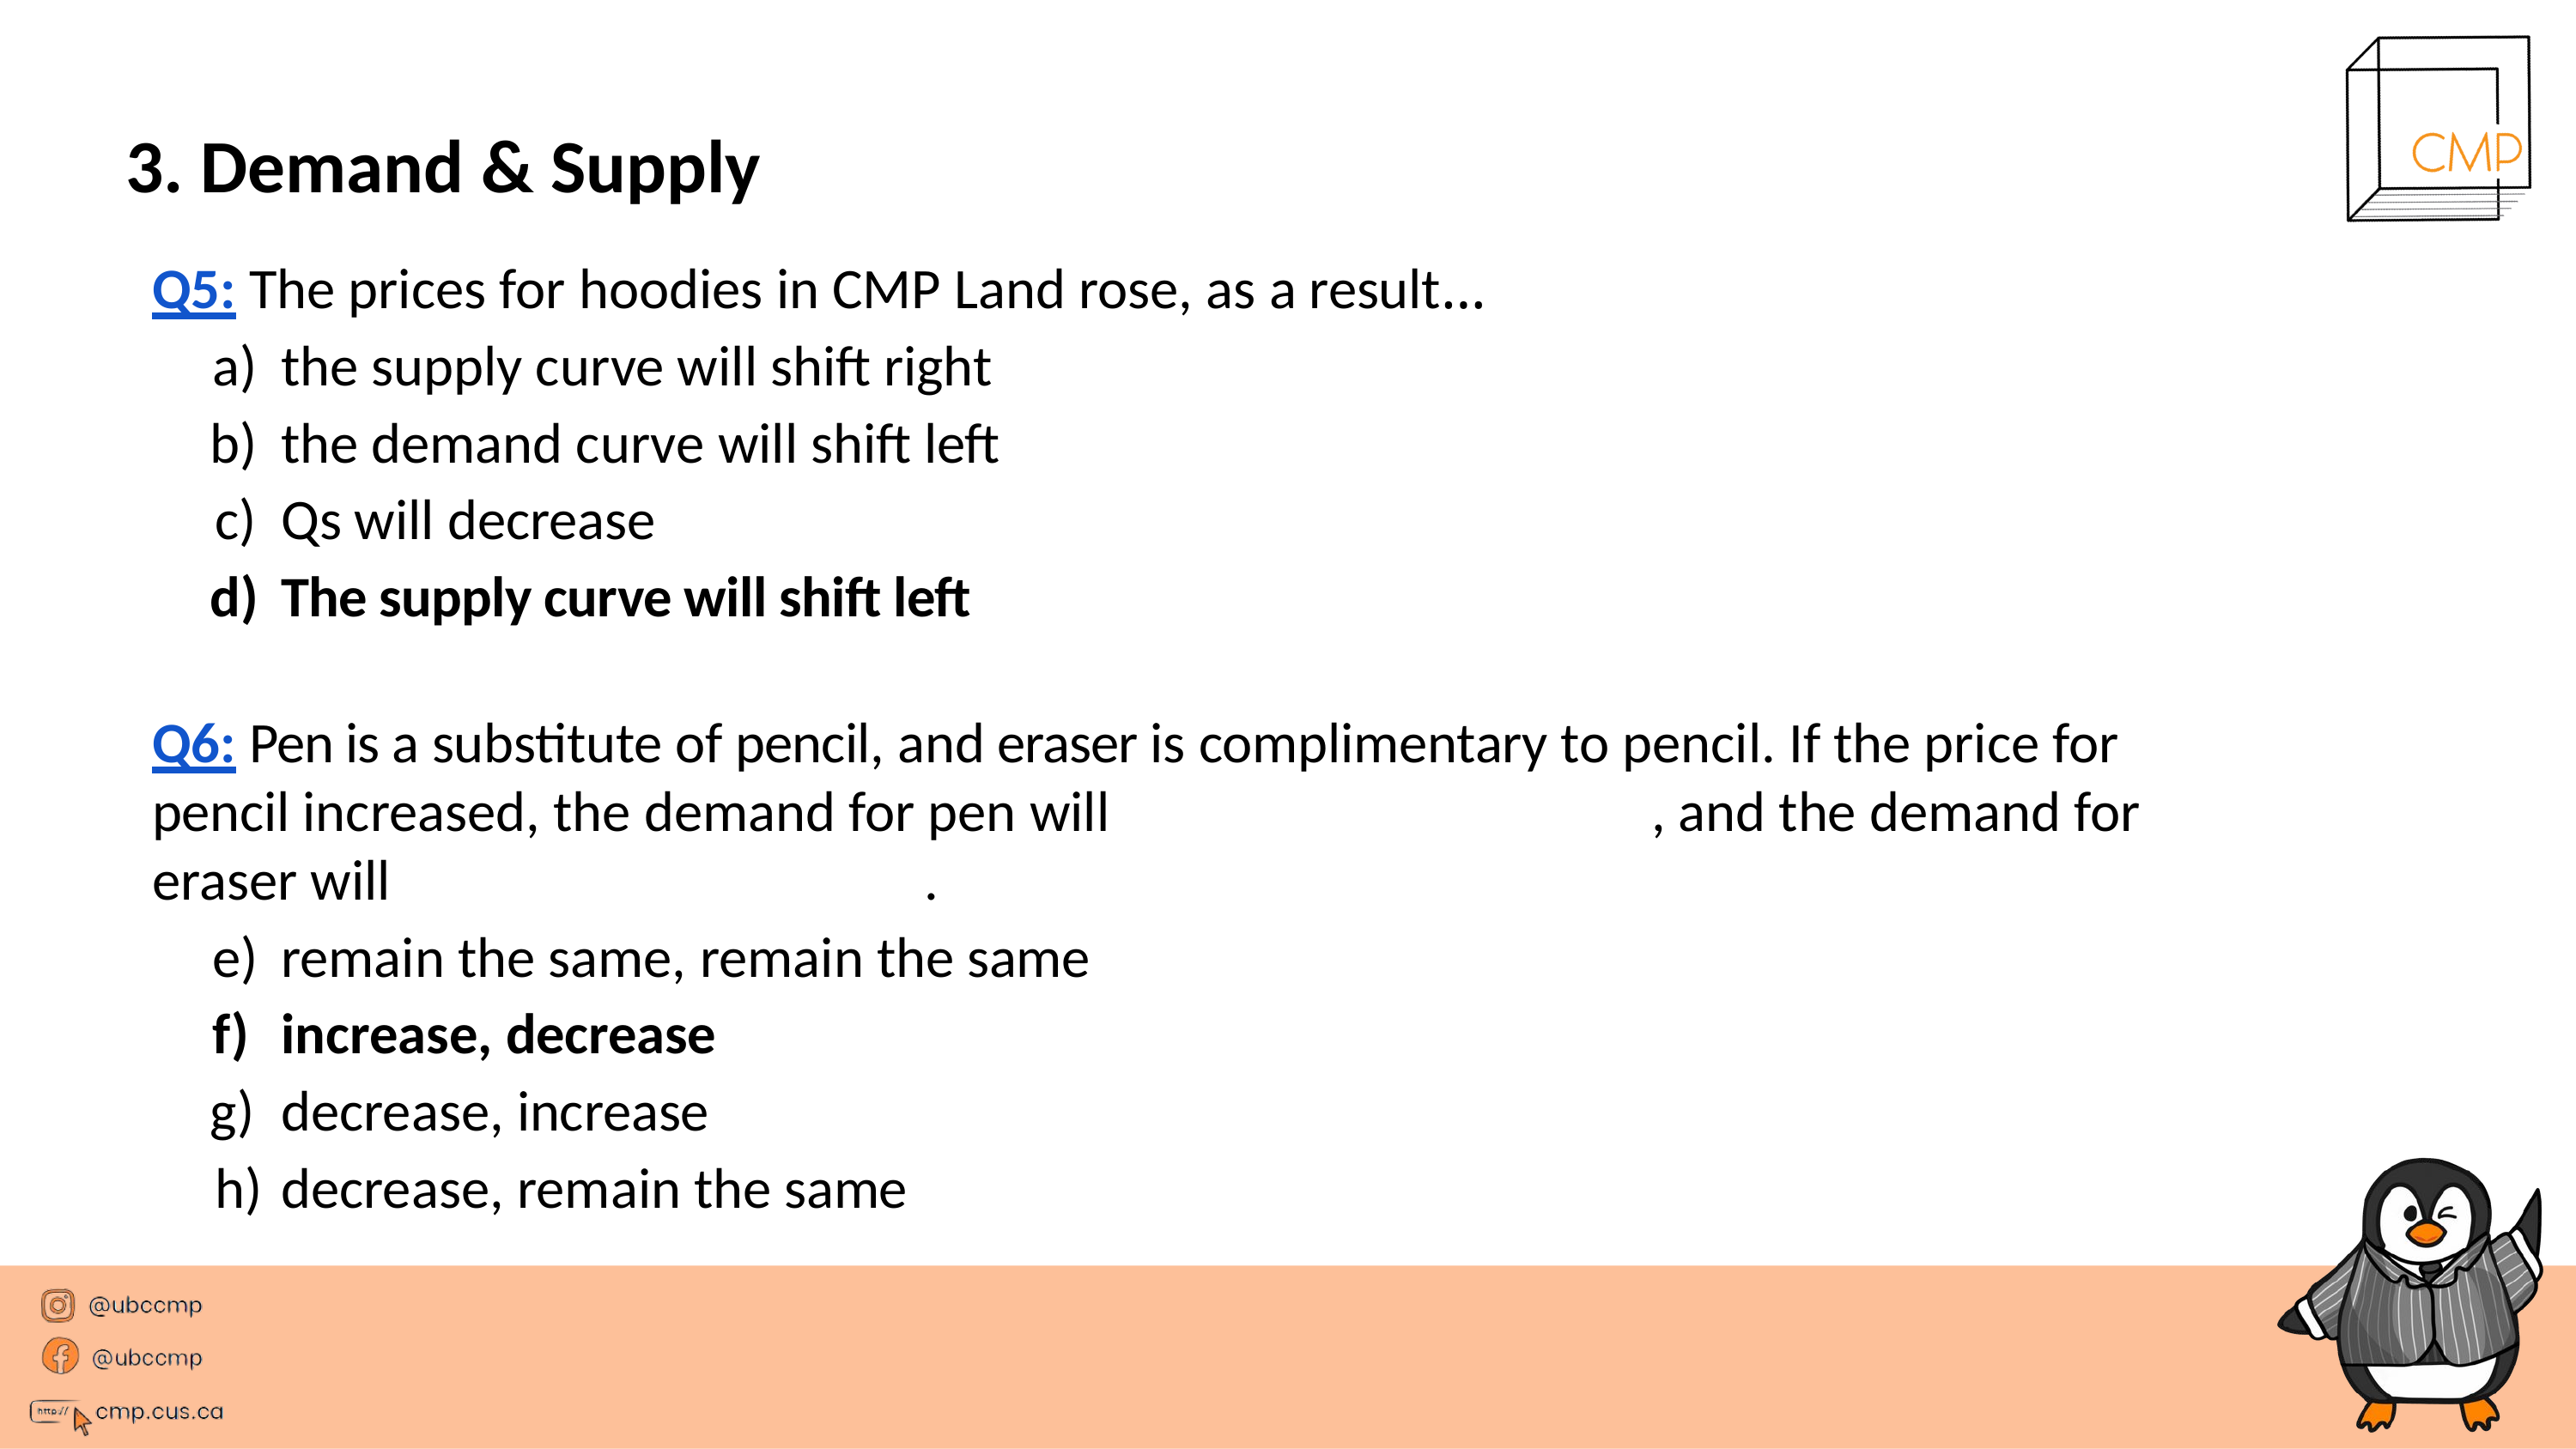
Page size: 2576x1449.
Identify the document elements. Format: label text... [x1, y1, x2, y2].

picture [15, 1276, 258, 1442]
title 3. Demand & Supply [123, 115, 763, 360]
picture [2232, 0, 2576, 337]
text_box Q5: The prices for hoodies in CMP Land rose, as a result… the supply curve will shift right the demand curve will shift left Qs will decrease The supply curve will shift left Q6: Pen is a substitute of pencil, and eraser is complimentary to pencil. If the price for pencil increased, the demand for pen will , and the demand for eraser will . remain the same, remain the same increase, decrease decrease, increase decrease, remain the same [149, 241, 2153, 1220]
picture [2232, 1003, 2576, 1449]
